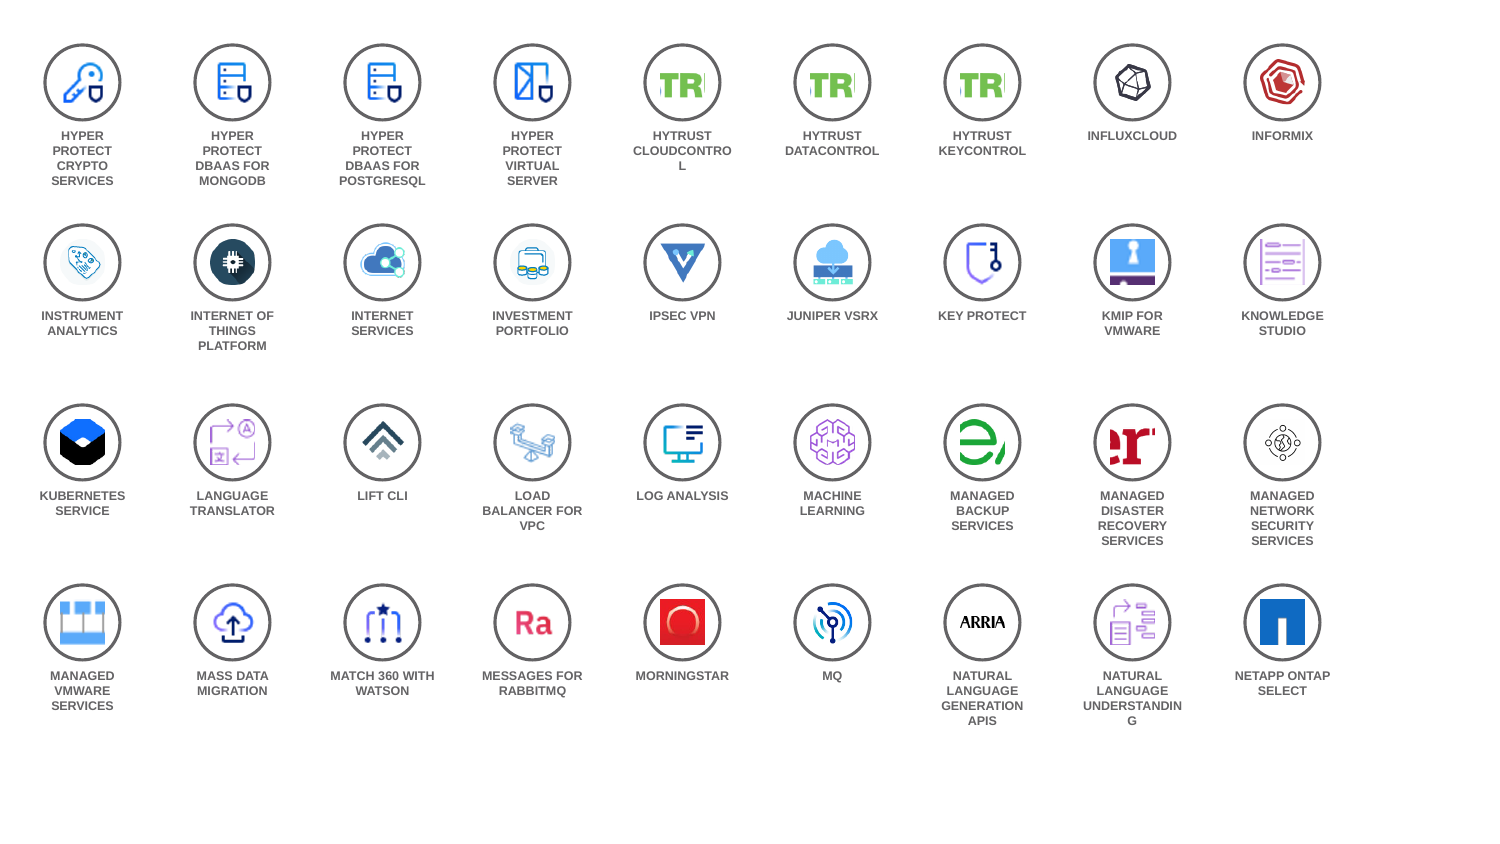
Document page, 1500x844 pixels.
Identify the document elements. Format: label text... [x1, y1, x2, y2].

text_box MANAGED VMWARE SERVICES [29, 667, 135, 713]
text_box [1259, 652, 1306, 660]
picture [359, 239, 406, 286]
text_box [809, 292, 856, 300]
text_box [1259, 112, 1306, 120]
picture [659, 599, 706, 646]
picture [959, 59, 1006, 106]
picture [1259, 419, 1306, 466]
text_box HYPER PROTECT DBAAS FOR POSTGRESQL [329, 127, 435, 188]
text_box [1094, 224, 1170, 290]
picture [959, 599, 1006, 646]
picture [1109, 239, 1156, 286]
text_box [359, 292, 406, 300]
text_box [44, 584, 120, 650]
text_box [659, 652, 706, 660]
text_box [209, 112, 256, 120]
picture [1109, 599, 1156, 646]
text_box [494, 404, 570, 480]
picture [359, 599, 406, 646]
text_box INFORMIX [1229, 127, 1335, 143]
text_box [1244, 584, 1320, 650]
picture [509, 419, 556, 466]
text_box [794, 44, 870, 110]
text_box [644, 224, 720, 290]
text_box HYTRUST KEYCONTROL [929, 127, 1035, 158]
text_box INTERNET OF THINGS PLATFORM [179, 307, 285, 353]
text_box [344, 44, 420, 110]
text_box [194, 404, 270, 480]
text_box [959, 112, 1006, 120]
text_box [59, 292, 106, 300]
text_box [1244, 224, 1320, 290]
text_box [44, 224, 120, 290]
text_box NETAPP ONTAP SELECT [1229, 667, 1335, 698]
text_box [659, 112, 706, 120]
text_box [809, 652, 856, 660]
text_box [344, 404, 420, 480]
text_box MANAGED NETWORK SECURITY SERVICES [1229, 487, 1335, 548]
text_box [659, 292, 706, 300]
text_box MASS DATA MIGRATION [179, 667, 285, 698]
text_box [194, 584, 270, 650]
text_box IPSEC VPN [629, 307, 735, 323]
text_box [209, 652, 256, 660]
picture [209, 599, 256, 646]
text_box [194, 224, 270, 290]
picture [1259, 239, 1306, 286]
picture [59, 419, 106, 466]
text_box KMIP FOR VMWARE [1079, 307, 1185, 338]
text_box [944, 404, 1020, 480]
text_box HYTRUST CLOUDCONTROL [629, 127, 735, 173]
picture [959, 419, 1006, 466]
text_box [59, 112, 106, 120]
text_box HYPER PROTECT CRYPTO SERVICES [29, 127, 135, 188]
picture [809, 599, 856, 646]
text_box [509, 652, 556, 660]
text_box [1094, 44, 1170, 110]
text_box [1244, 404, 1320, 480]
text_box [344, 584, 420, 650]
text_box MANAGED BACKUP SERVICES [929, 487, 1035, 533]
text_box [44, 404, 120, 480]
text_box HYTRUST DATACONTROL [779, 127, 885, 158]
text_box [1109, 292, 1156, 300]
text_box [509, 292, 556, 300]
text_box [959, 652, 1006, 660]
picture [509, 239, 556, 286]
picture [209, 239, 256, 286]
text_box [1259, 292, 1306, 300]
text_box [809, 112, 856, 120]
text_box INSTRUMENT ANALYTICS [29, 307, 135, 338]
picture [1259, 59, 1306, 106]
text_box [344, 224, 420, 290]
picture [59, 239, 106, 286]
text_box NATURAL LANGUAGE GENERATION APIS [929, 667, 1035, 728]
picture [59, 59, 106, 106]
text_box LOAD BALANCER FOR VPC [479, 487, 585, 533]
picture [659, 239, 706, 286]
text_box [1109, 652, 1156, 660]
text_box LIFT CLI [329, 487, 435, 503]
text_box [1244, 44, 1320, 110]
picture [1109, 419, 1156, 466]
text_box MESSAGES FOR RABBITMQ [479, 667, 585, 698]
text_box [59, 652, 106, 660]
text_box INVESTMENT PORTFOLIO [479, 307, 585, 338]
text_box MACHINE LEARNING [779, 487, 885, 518]
text_box [794, 224, 870, 290]
picture [509, 59, 556, 106]
picture [509, 599, 556, 646]
text_box [644, 44, 720, 110]
picture [809, 419, 856, 466]
picture [809, 239, 856, 286]
text_box INTERNET SERVICES [329, 307, 435, 338]
text_box KEY PROTECT [929, 307, 1035, 323]
picture [359, 59, 406, 106]
picture [209, 59, 256, 106]
text_box [1094, 584, 1170, 650]
text_box NATURAL LANGUAGE UNDERSTANDING [1079, 667, 1185, 728]
picture [659, 59, 706, 106]
text_box LOG ANALYSIS [629, 487, 735, 503]
picture [959, 239, 1006, 286]
text_box [194, 44, 270, 110]
text_box [794, 584, 870, 650]
text_box [359, 112, 406, 120]
text_box [44, 44, 120, 110]
text_box KUBERNETES SERVICE [29, 487, 135, 518]
text_box [494, 44, 570, 110]
picture [59, 599, 106, 646]
picture [359, 419, 406, 466]
text_box MATCH 360 WITH WATSON [329, 667, 435, 698]
text_box [644, 584, 720, 650]
text_box [494, 224, 570, 290]
picture [1109, 59, 1156, 106]
text_box HYPER PROTECT DBAAS FOR MONGODB [179, 127, 285, 188]
text_box KNOWLEDGE STUDIO [1229, 307, 1335, 338]
picture [809, 59, 856, 106]
text_box MANAGED DISASTER RECOVERY SERVICES [1079, 487, 1185, 548]
text_box [644, 404, 720, 480]
text_box [509, 112, 556, 120]
picture [209, 419, 256, 466]
text_box MQ [779, 667, 885, 683]
text_box [209, 292, 256, 300]
text_box [494, 584, 570, 650]
text_box HYPER PROTECT VIRTUAL SERVER [479, 127, 585, 188]
text_box [959, 292, 1006, 300]
text_box [944, 44, 1020, 110]
text_box LANGUAGE TRANSLATOR [179, 487, 285, 518]
text_box INFLUXCLOUD [1079, 127, 1185, 143]
text_box [944, 584, 1020, 650]
text_box MORNINGSTAR [629, 667, 735, 683]
text_box [1109, 112, 1156, 120]
text_box [1094, 404, 1170, 480]
picture [659, 419, 706, 466]
text_box [944, 224, 1020, 290]
picture [1259, 599, 1306, 646]
text_box [359, 652, 406, 660]
text_box [794, 404, 870, 480]
text_box JUNIPER VSRX [779, 307, 885, 323]
